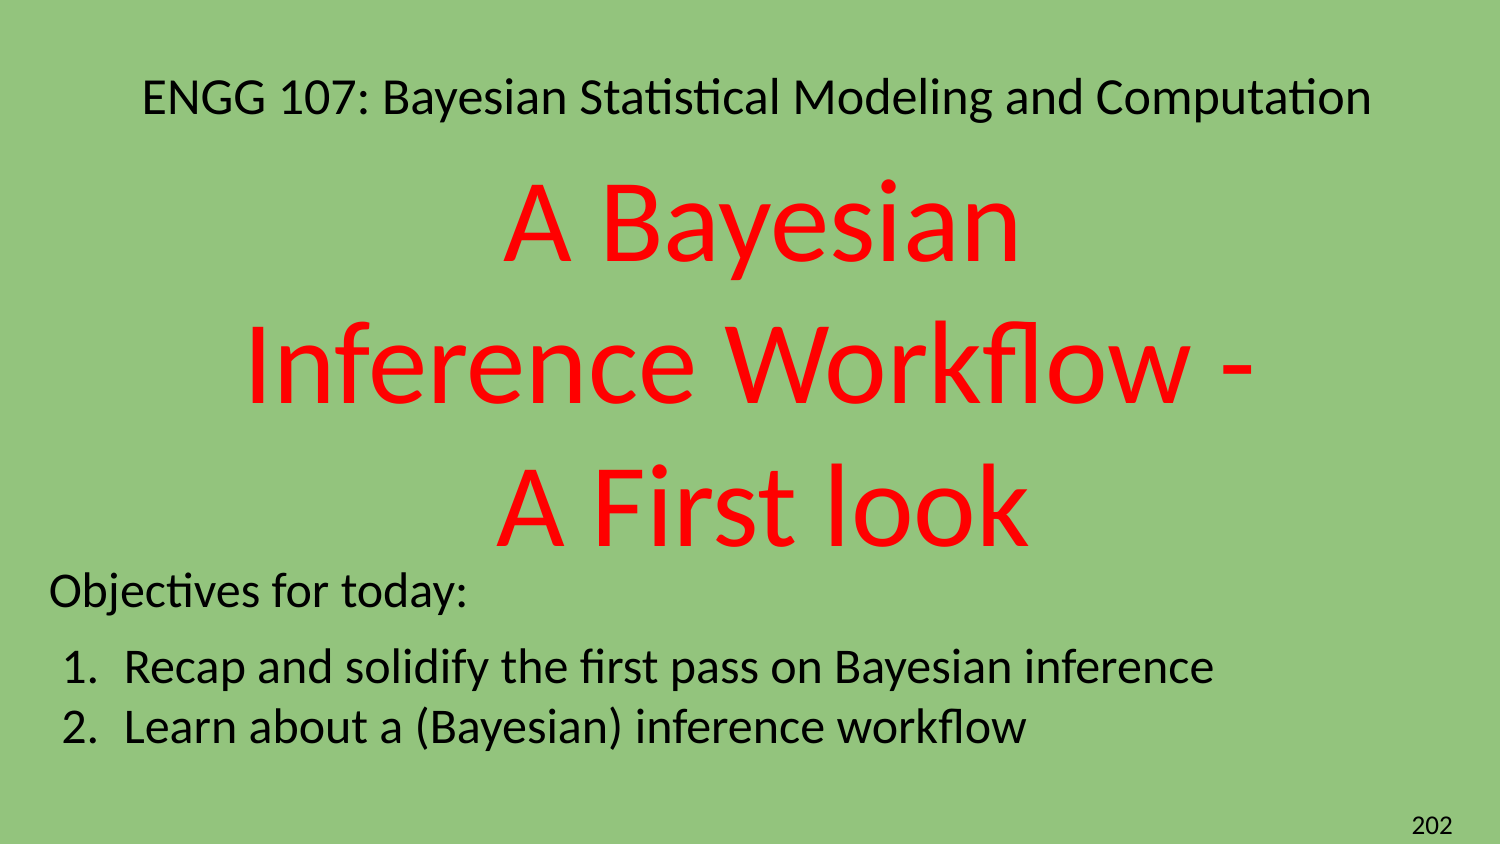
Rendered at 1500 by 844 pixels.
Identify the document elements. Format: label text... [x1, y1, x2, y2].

text_box Objectives for today: Recap and solidify the first pass on Bayesian inference Learn about a (Bayesian) inference workflow [35, 585, 1465, 738]
slide_number ‹#› [1372, 802, 1492, 827]
title ENGG 107: Bayesian Statistical Modeling and Computation [112, 0, 1388, 127]
text_box A Bayesian Inference Workflow - A First look [18, 127, 1500, 585]
